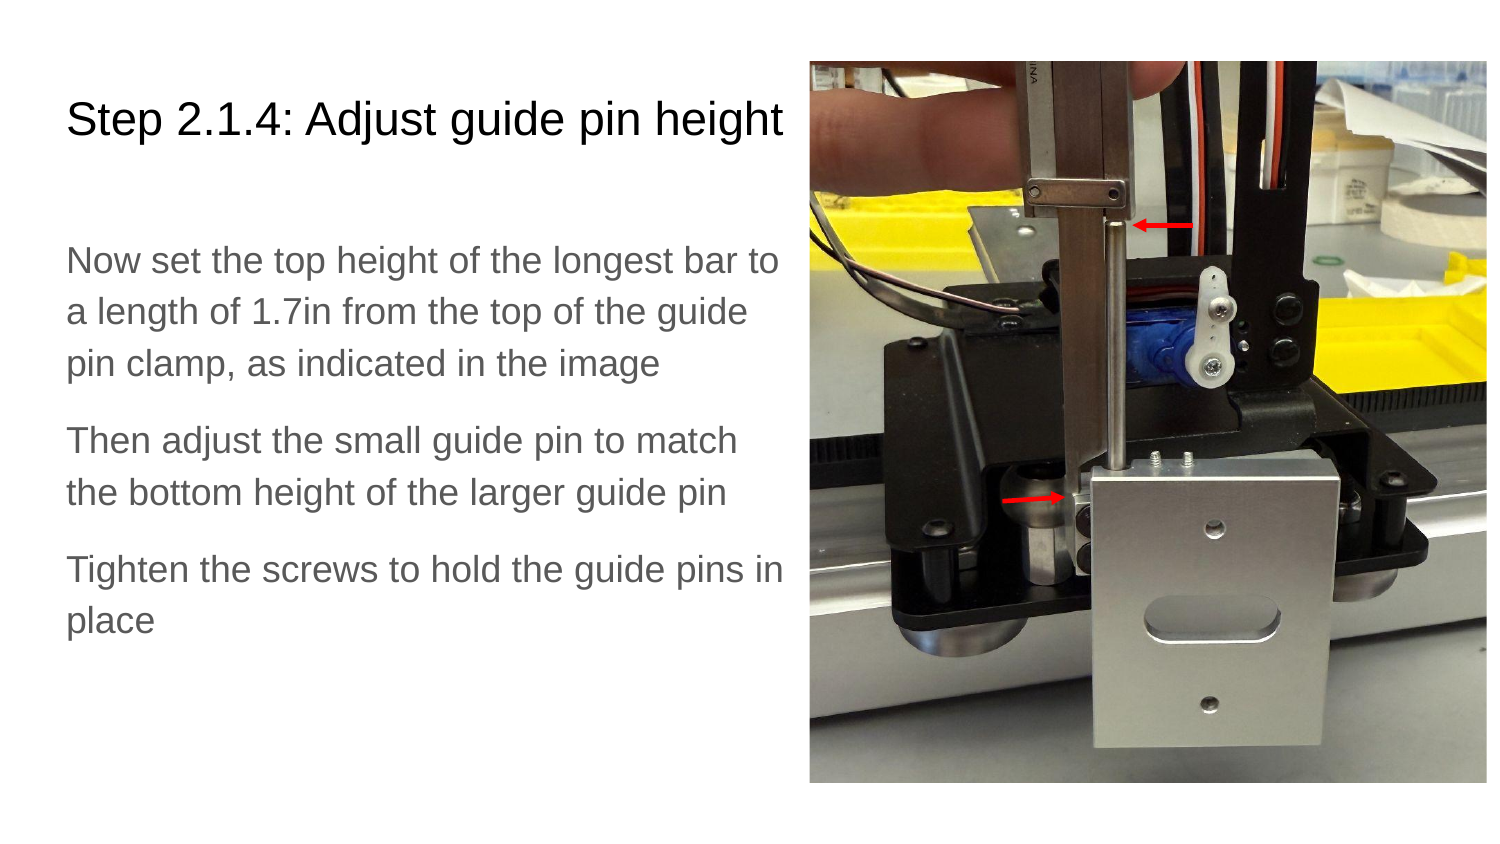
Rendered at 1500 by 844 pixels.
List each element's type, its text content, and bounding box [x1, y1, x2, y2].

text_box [1002, 496, 1066, 502]
title Step 2.1.4: Adjust guide pin height [51, 72, 800, 214]
list Now set the top height of the longest bar to a length of 1.7in from the top of the guide pin clamp, as indicated in the image Then adjust the small guide pin to match the bottom height of the larger guide pin Tighten the screws to hold the guide pins in place [51, 214, 800, 775]
picture [809, 61, 1487, 783]
